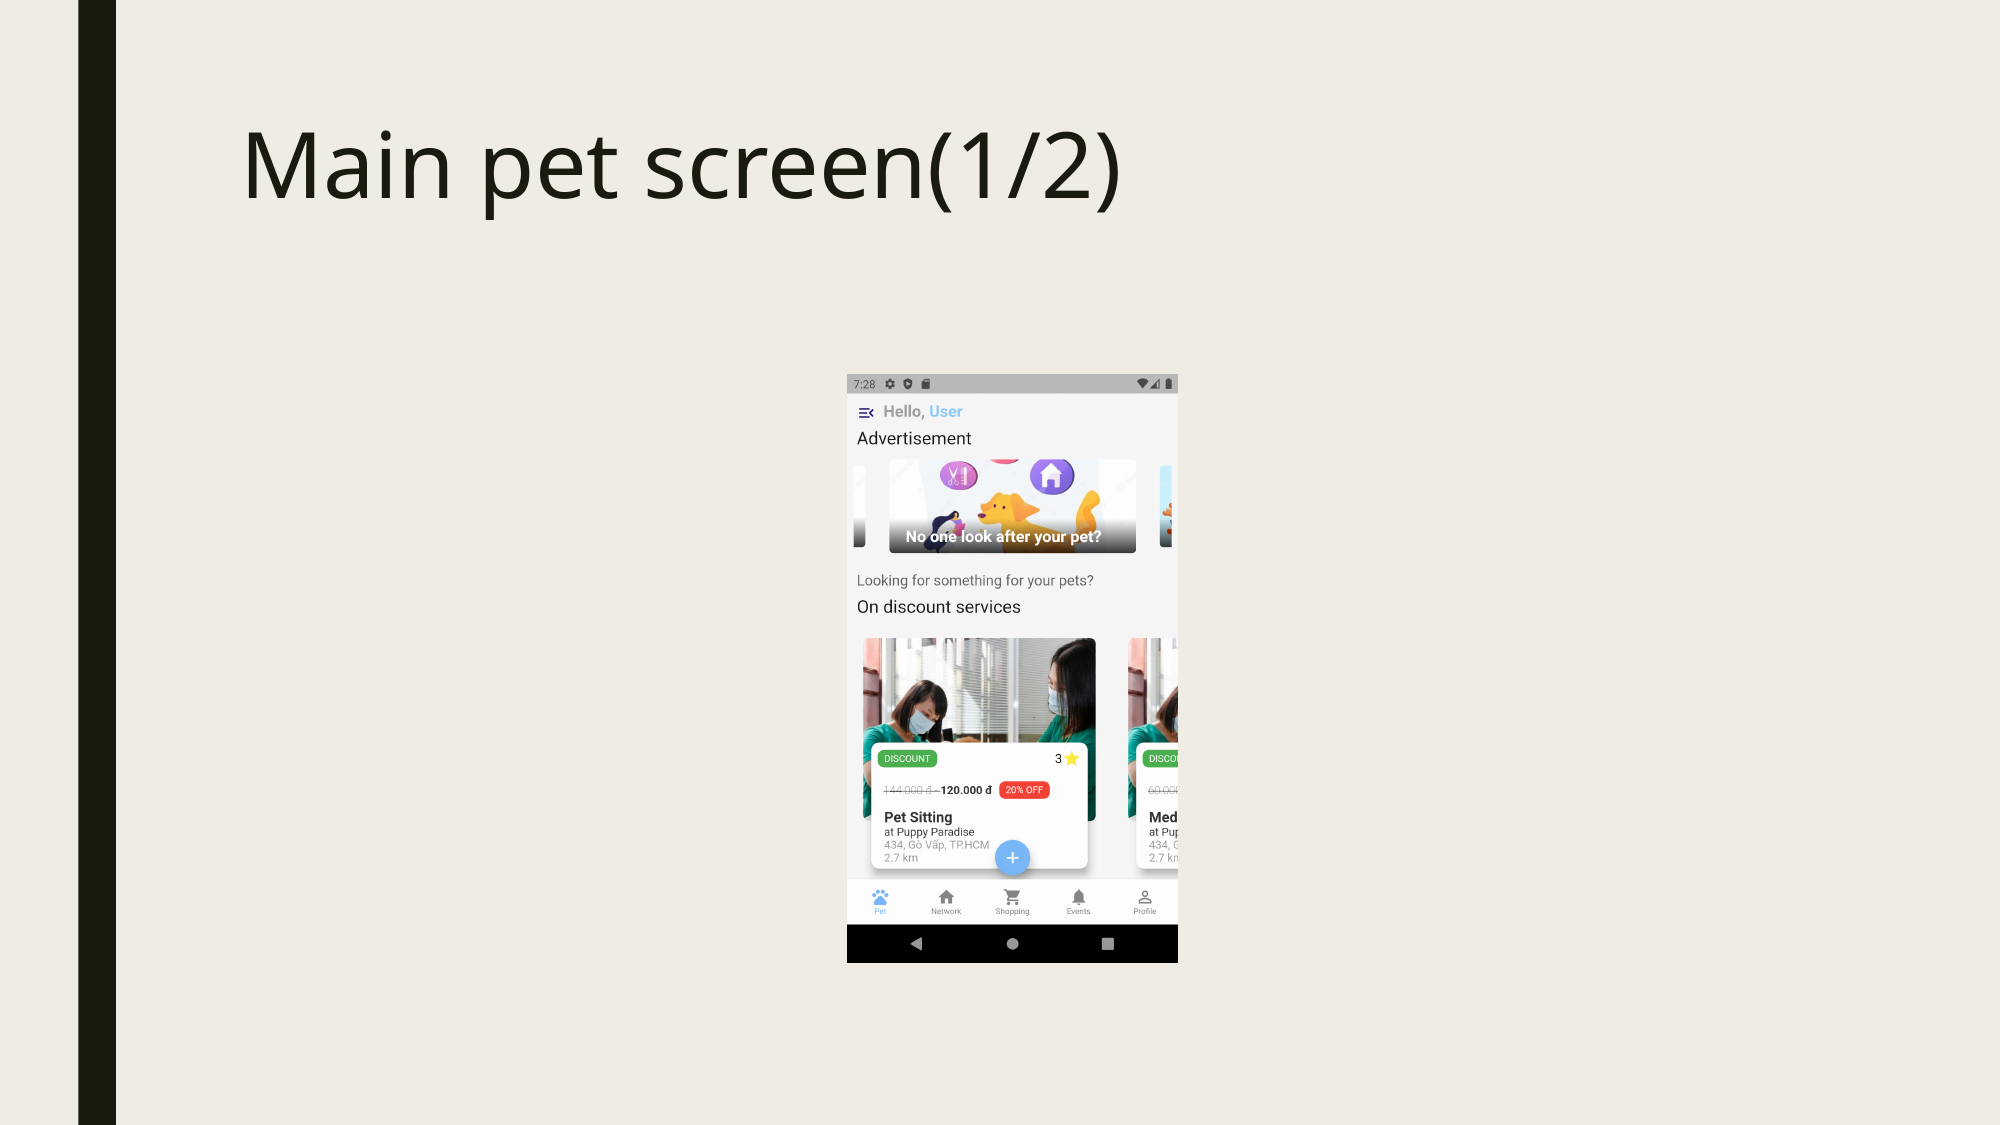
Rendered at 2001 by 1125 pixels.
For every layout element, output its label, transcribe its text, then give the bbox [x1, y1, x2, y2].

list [847, 374, 1178, 963]
title Main pet screen(1/2) [225, 112, 1800, 357]
